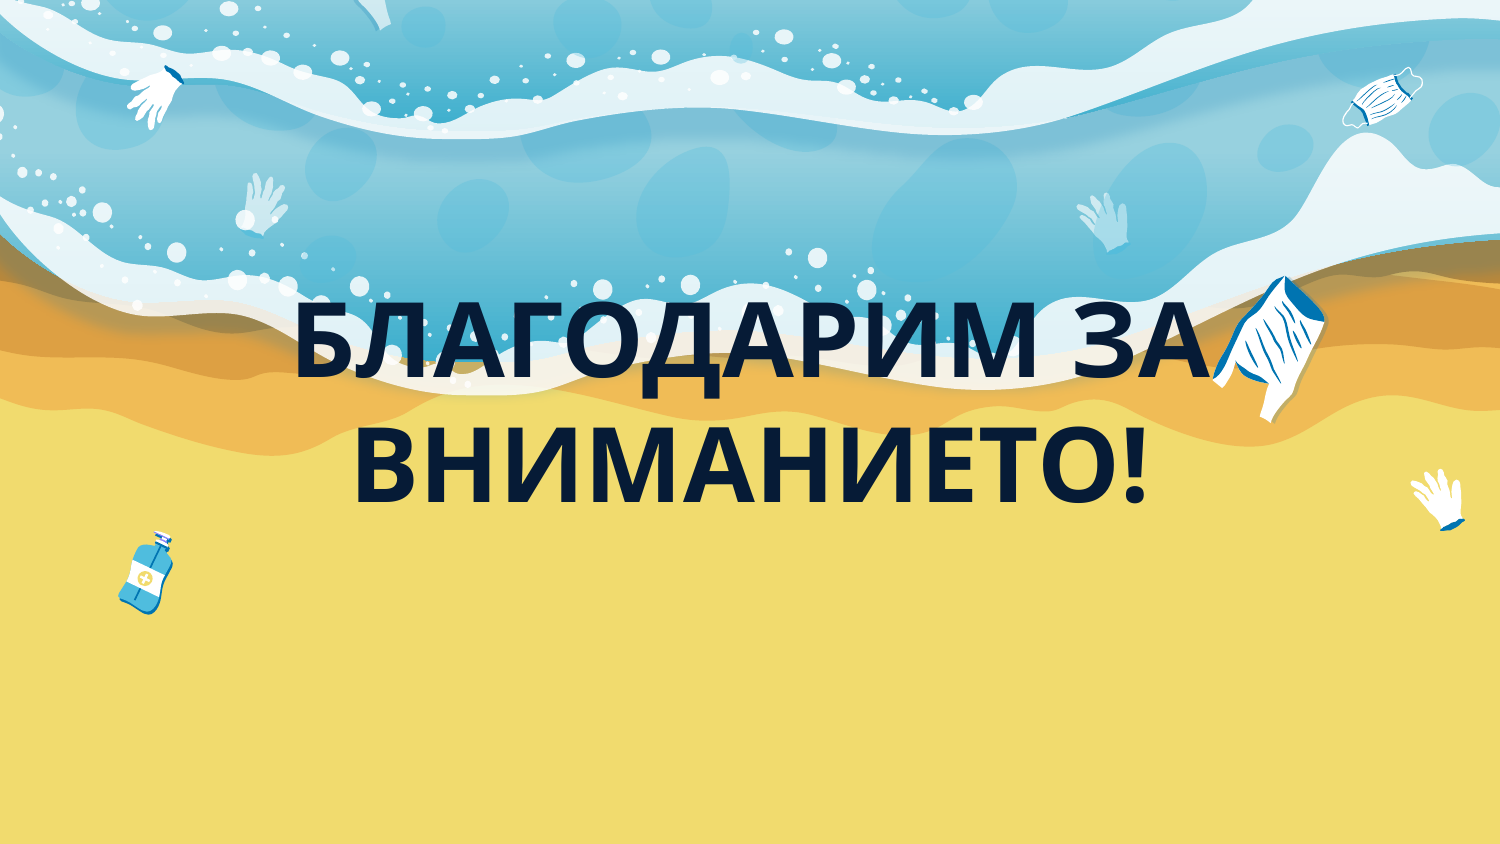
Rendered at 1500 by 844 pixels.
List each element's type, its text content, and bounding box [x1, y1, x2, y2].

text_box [1409, 468, 1466, 532]
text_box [126, 64, 186, 131]
title БЛАГОДАРИМ ЗА ВНИМАНИЕТО! [175, 316, 1325, 721]
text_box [1212, 275, 1331, 425]
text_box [1341, 66, 1424, 129]
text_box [117, 530, 174, 615]
